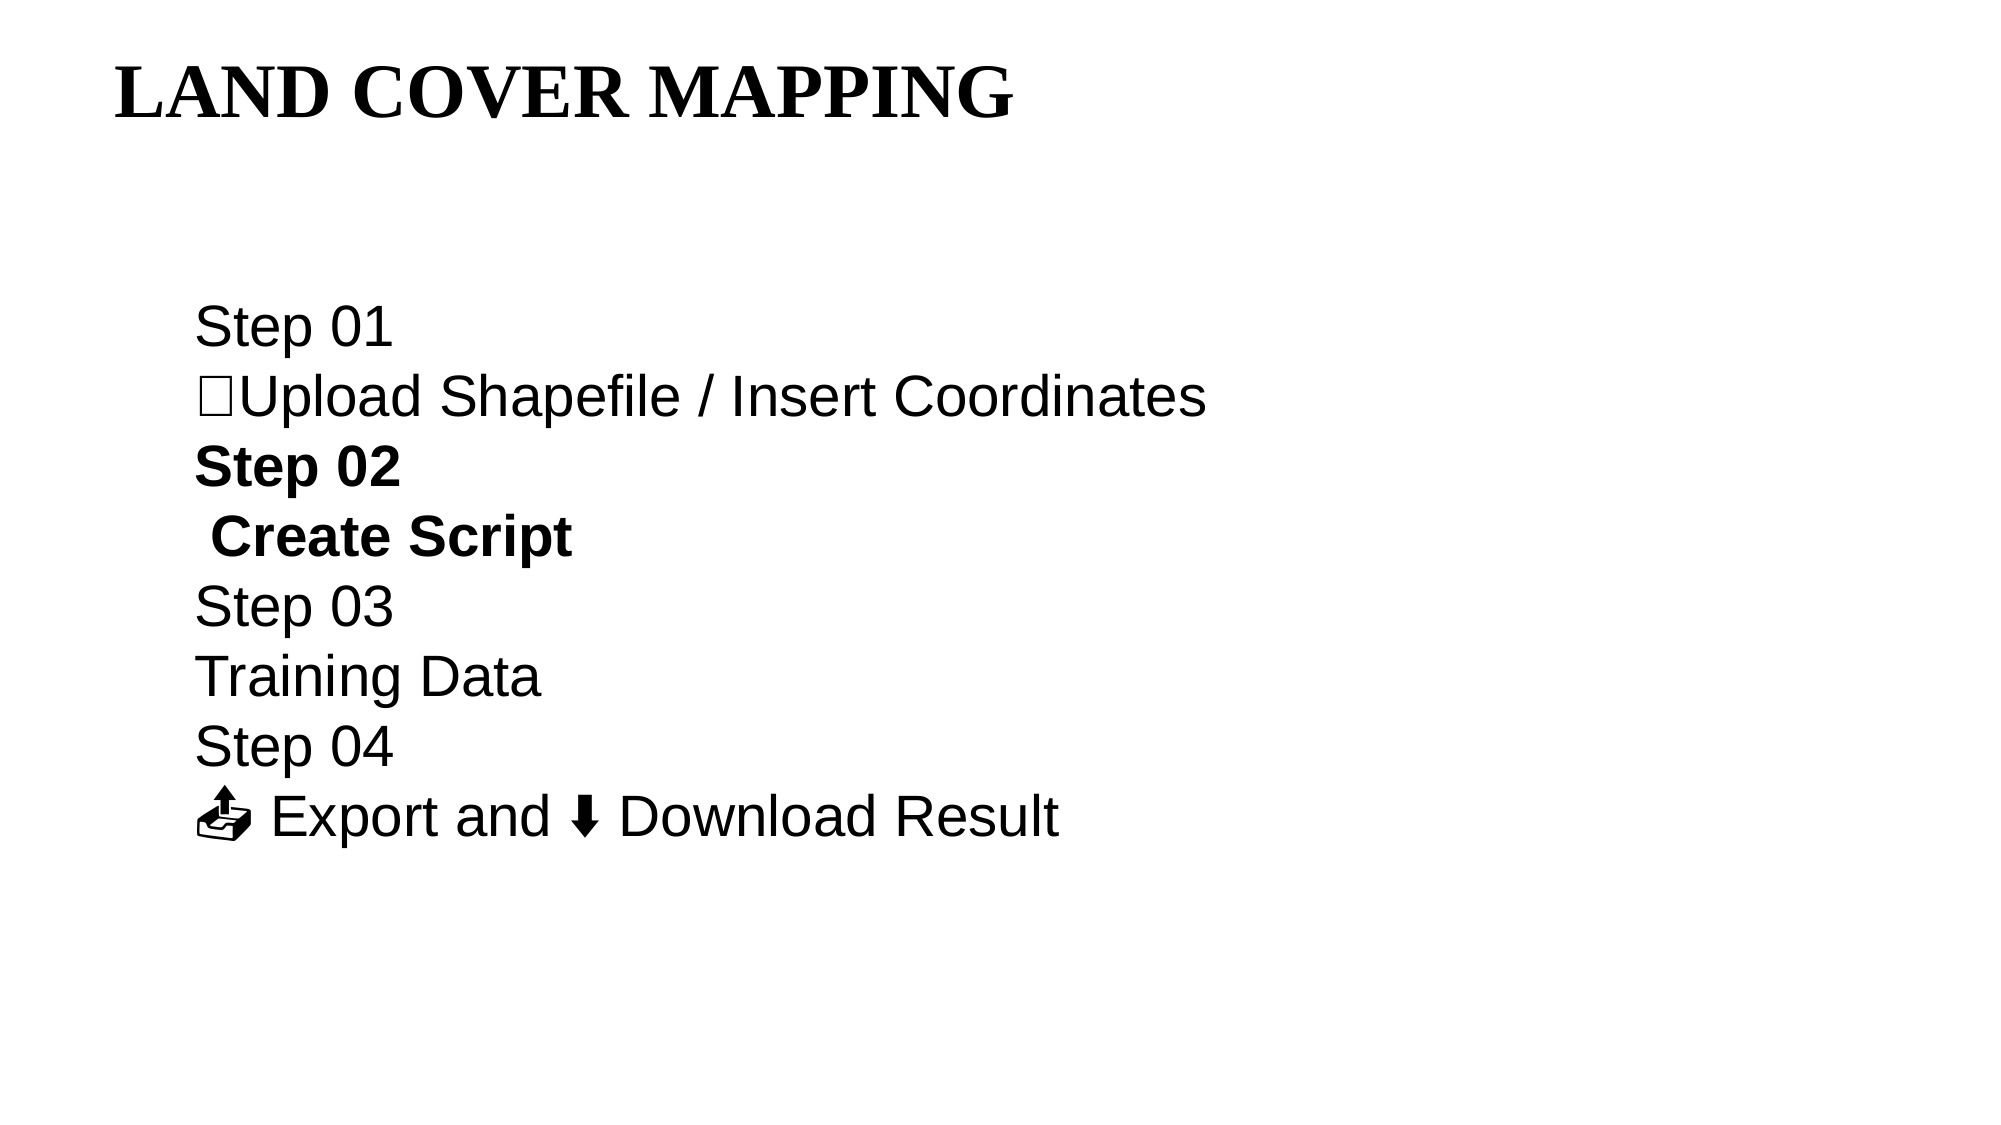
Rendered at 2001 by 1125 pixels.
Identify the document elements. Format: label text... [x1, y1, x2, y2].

text_box LAND COVER MAPPING [99, 0, 1901, 185]
text_box Step 01 📍Upload Shapefile / Insert Coordinates Step 02 👨‍💻 Create Script Step 03 Training Data Step 04 📤 Export and ⬇️ Download Result [179, 280, 1527, 901]
